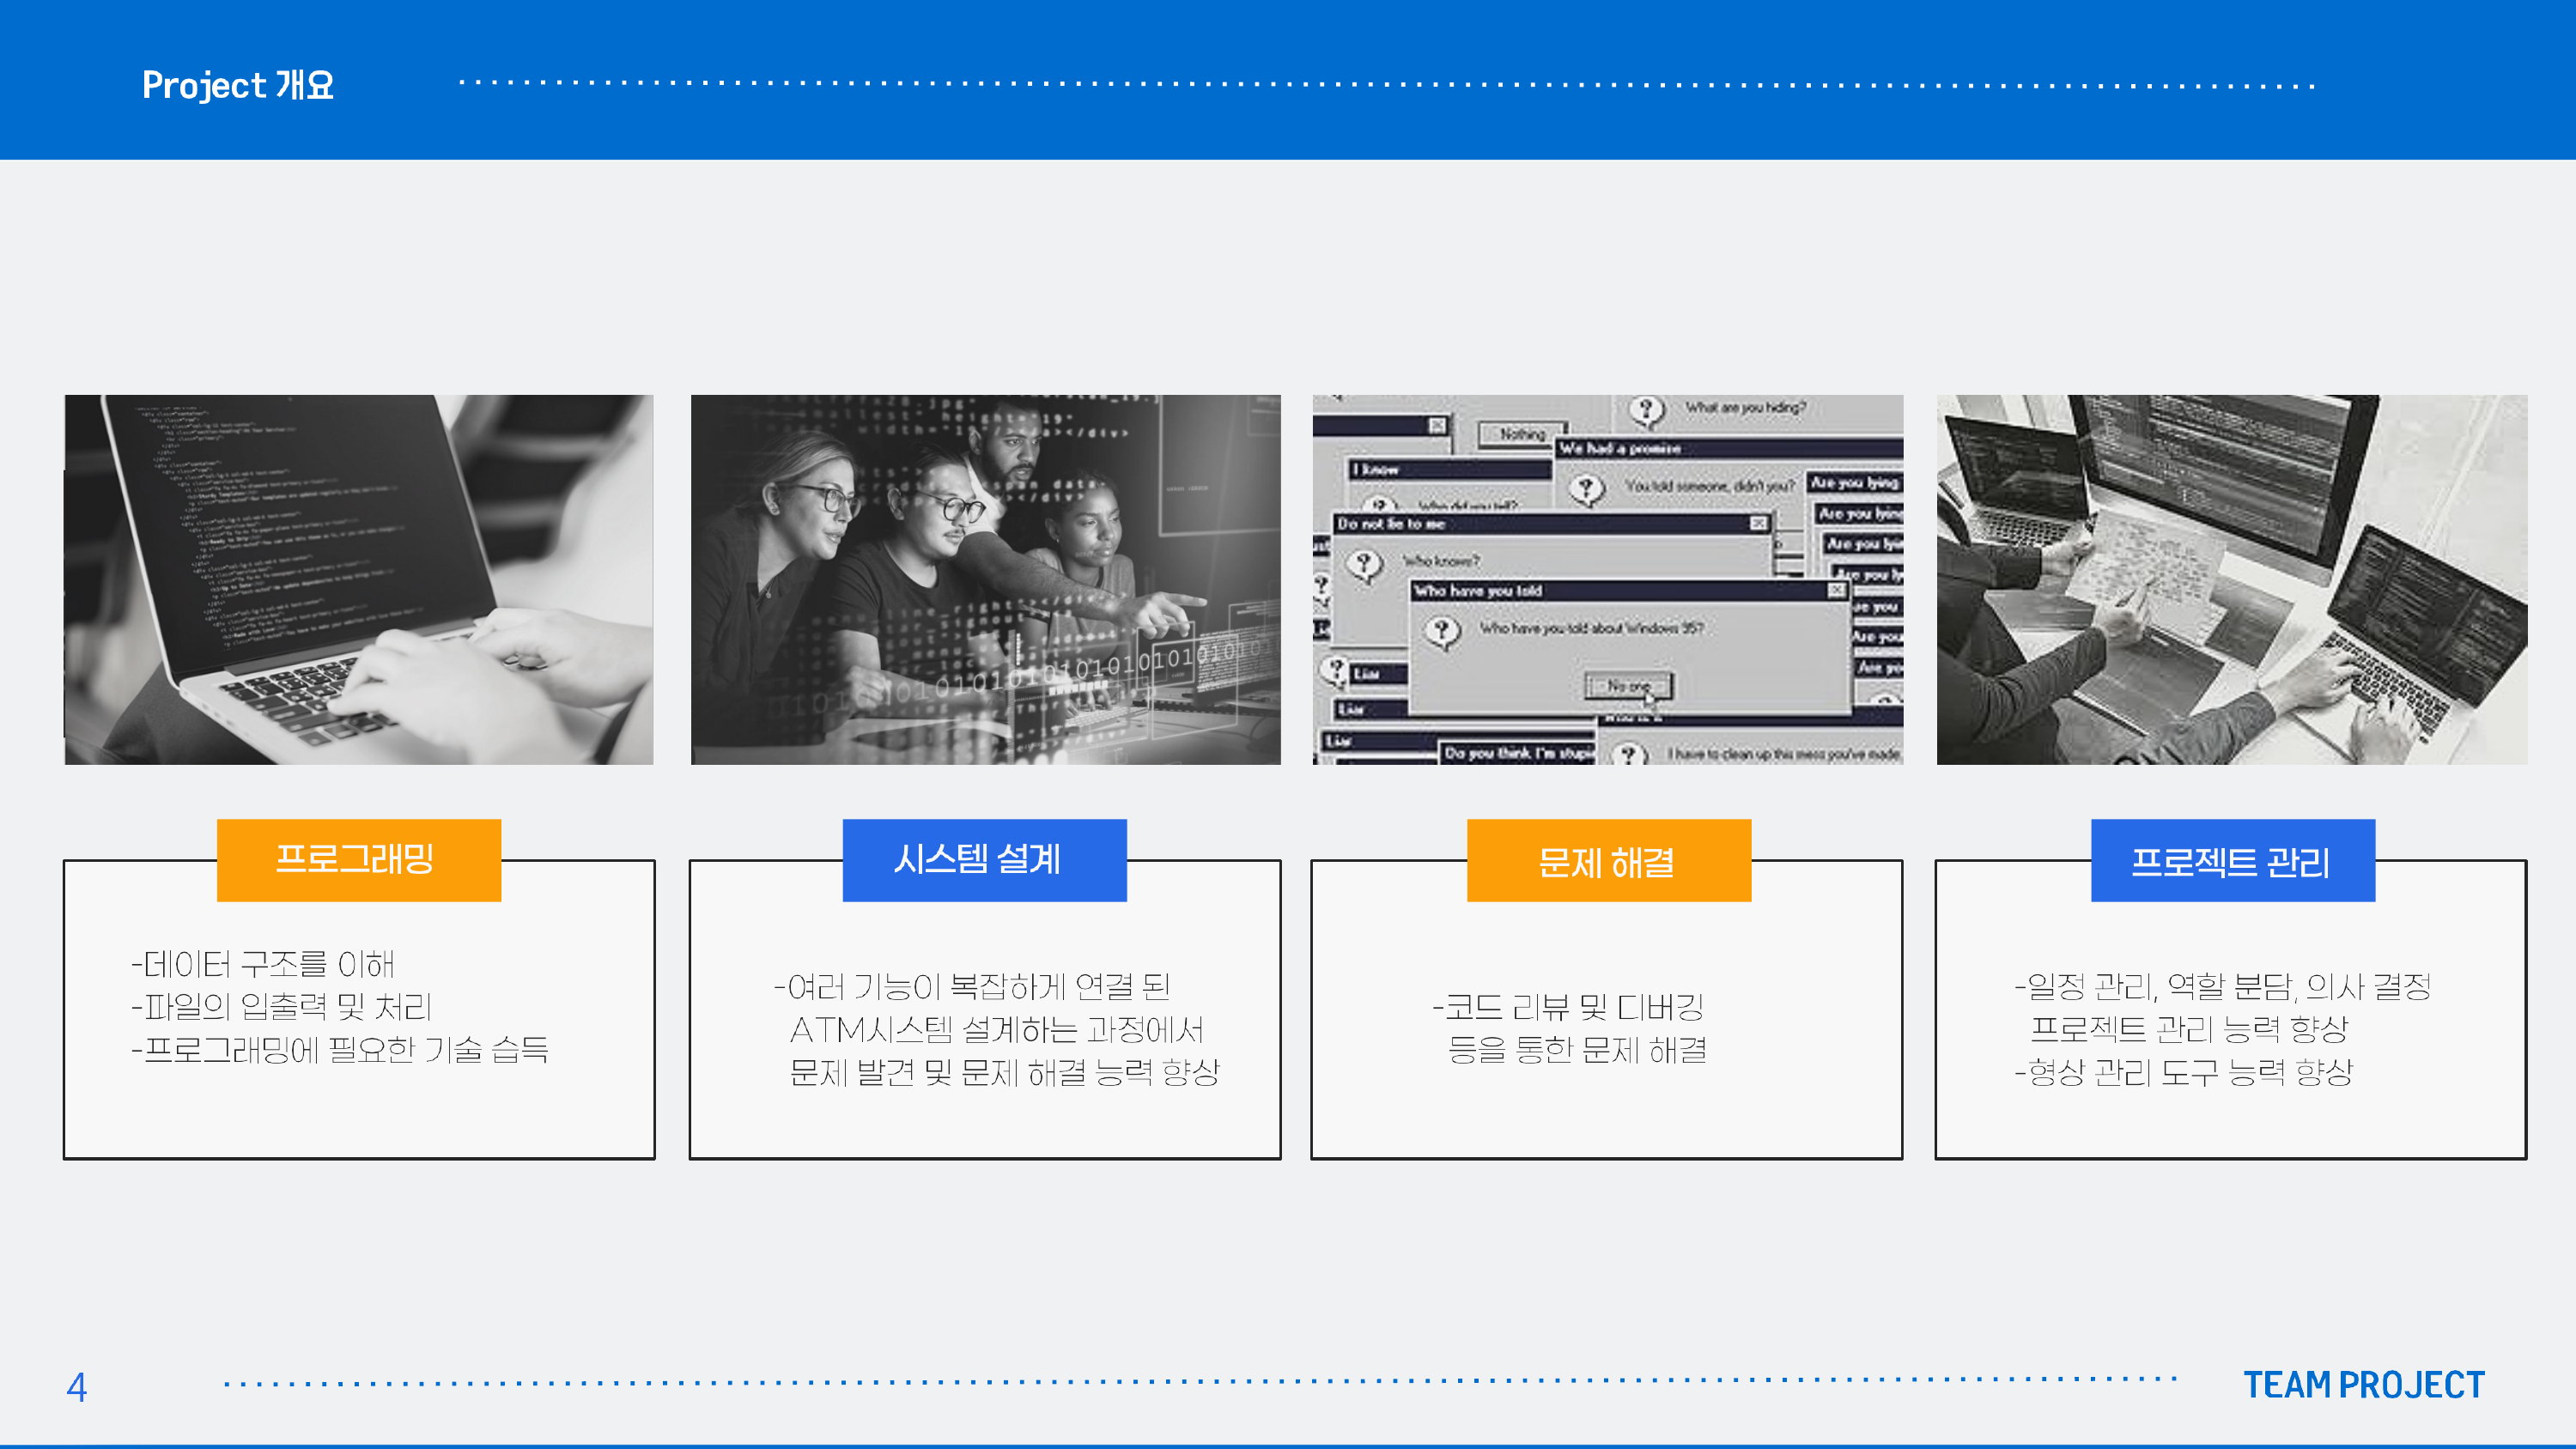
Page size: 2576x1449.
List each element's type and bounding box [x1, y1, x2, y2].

text_box [0, 0, 2576, 1449]
